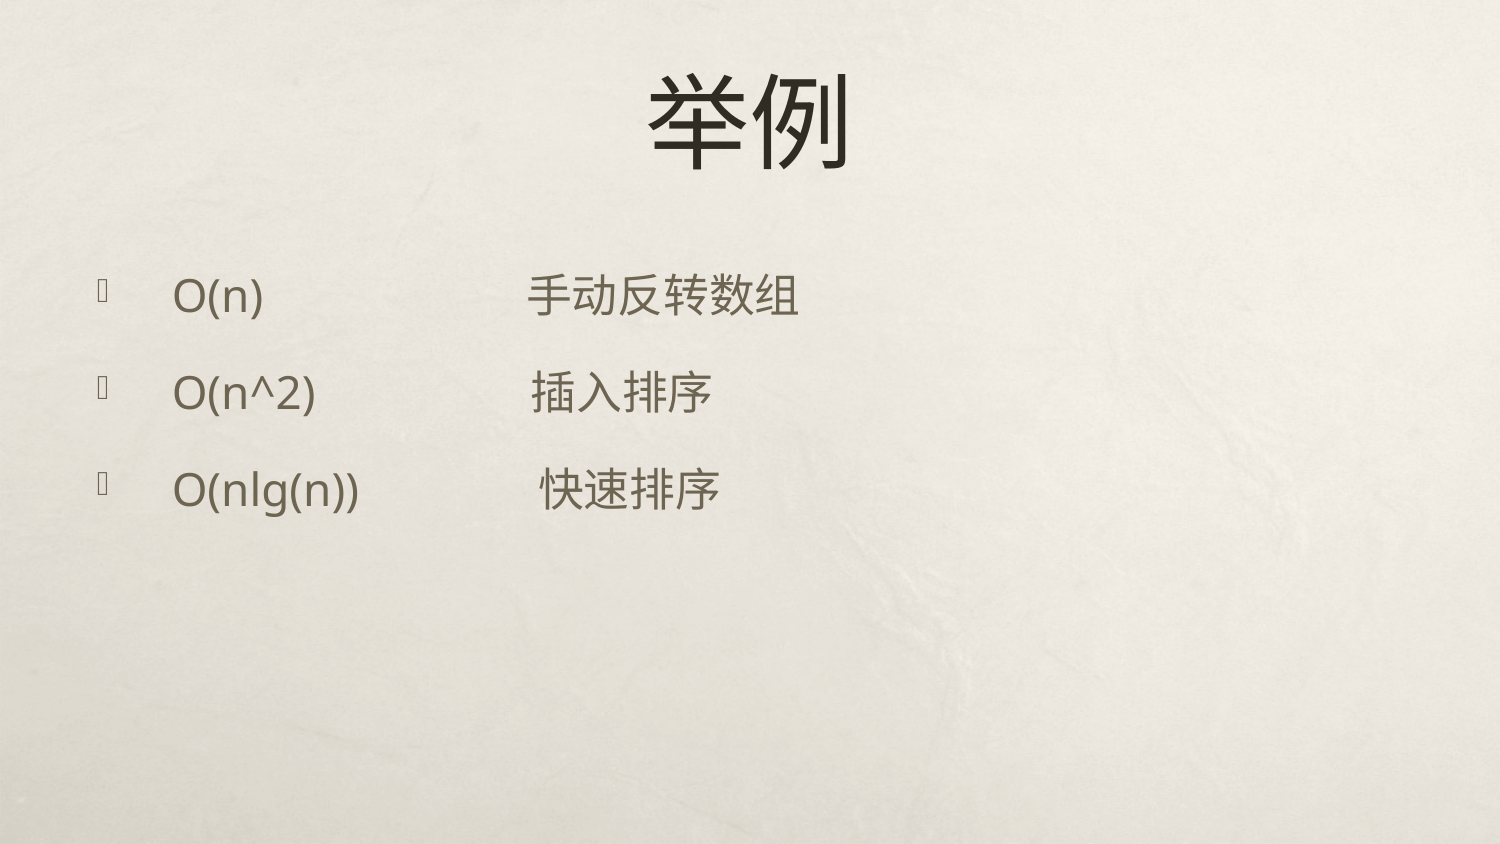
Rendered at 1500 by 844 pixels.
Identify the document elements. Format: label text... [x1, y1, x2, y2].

list O(n) 手动反转数组 O(n^2) 插入排序 O(nlg(n)) 快速排序 [81, 259, 1419, 672]
title 举例 [81, 11, 1419, 191]
